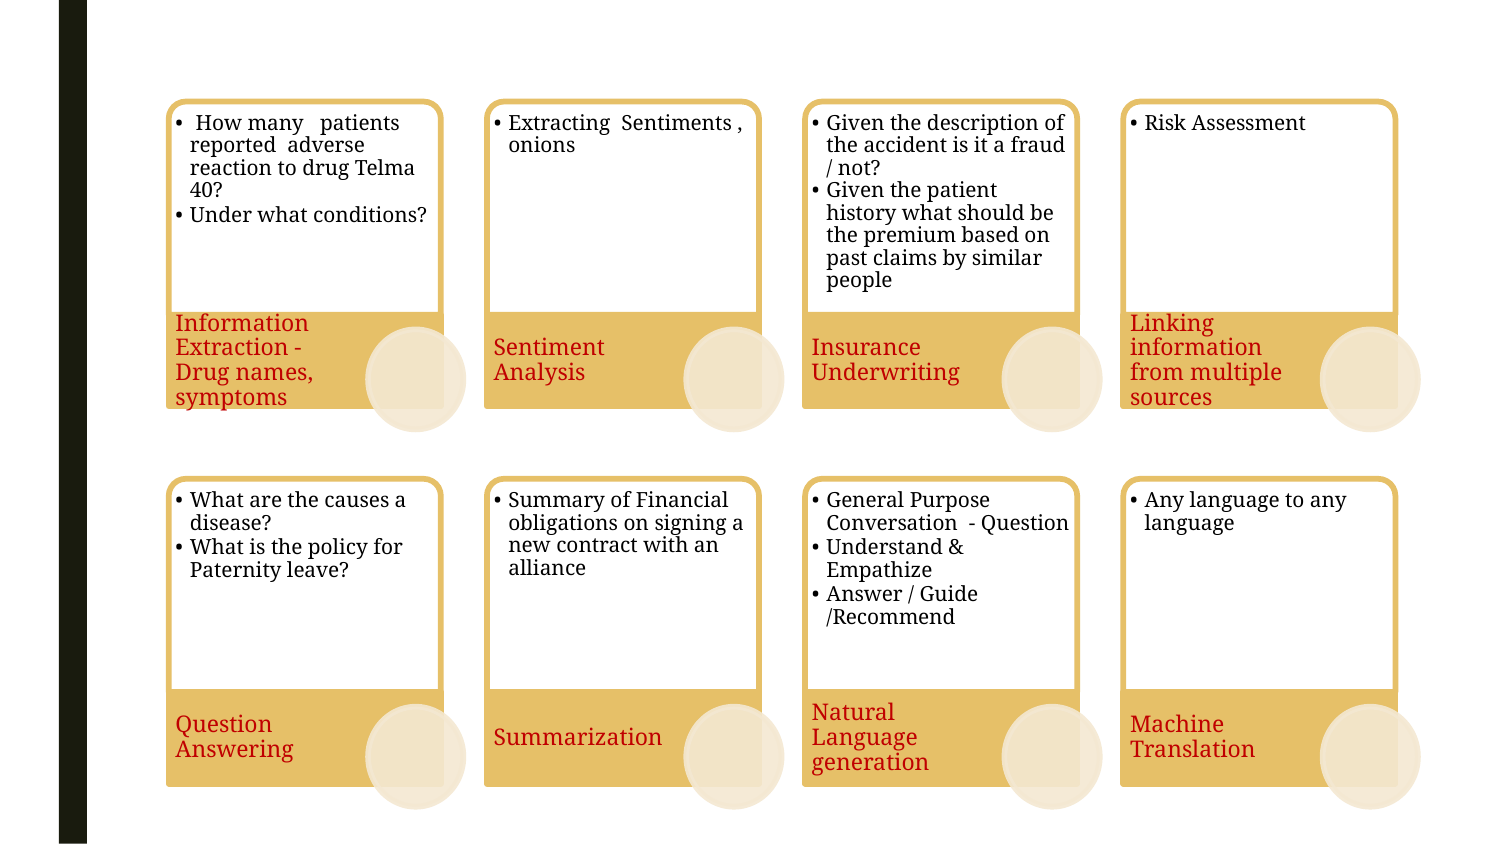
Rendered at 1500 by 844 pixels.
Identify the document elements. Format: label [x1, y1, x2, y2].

text_box [168, 101, 1419, 807]
